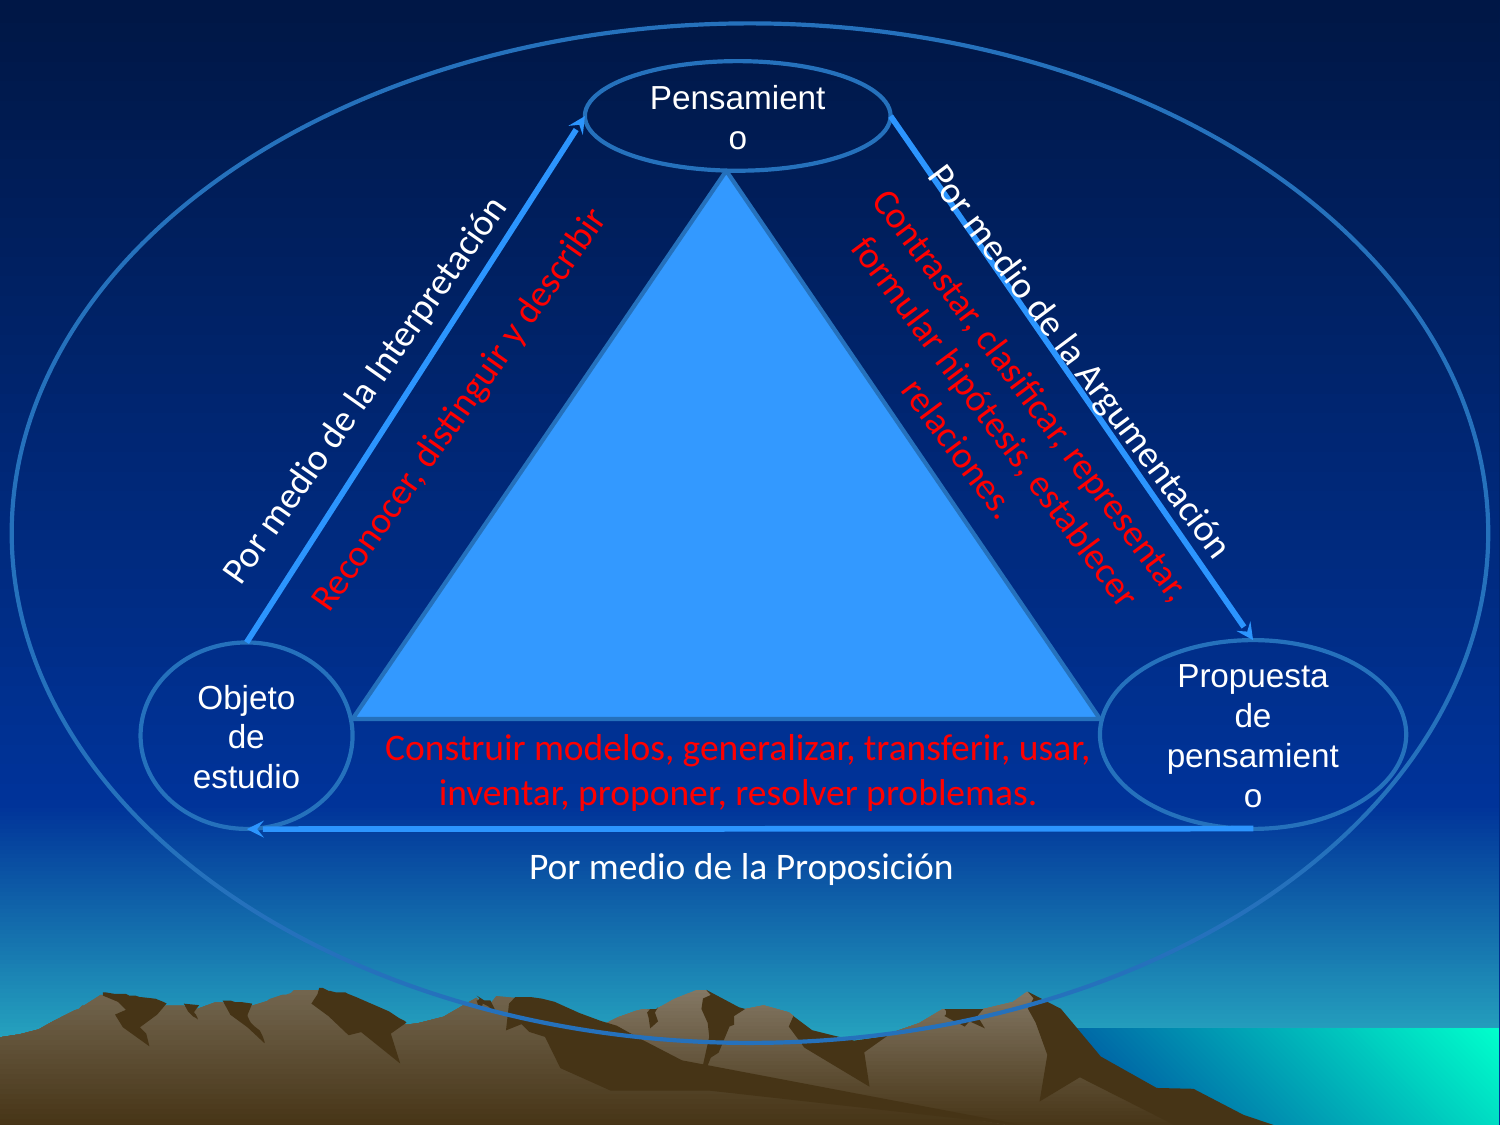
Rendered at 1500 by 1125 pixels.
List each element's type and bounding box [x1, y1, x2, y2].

text_box [11, 23, 1489, 1044]
